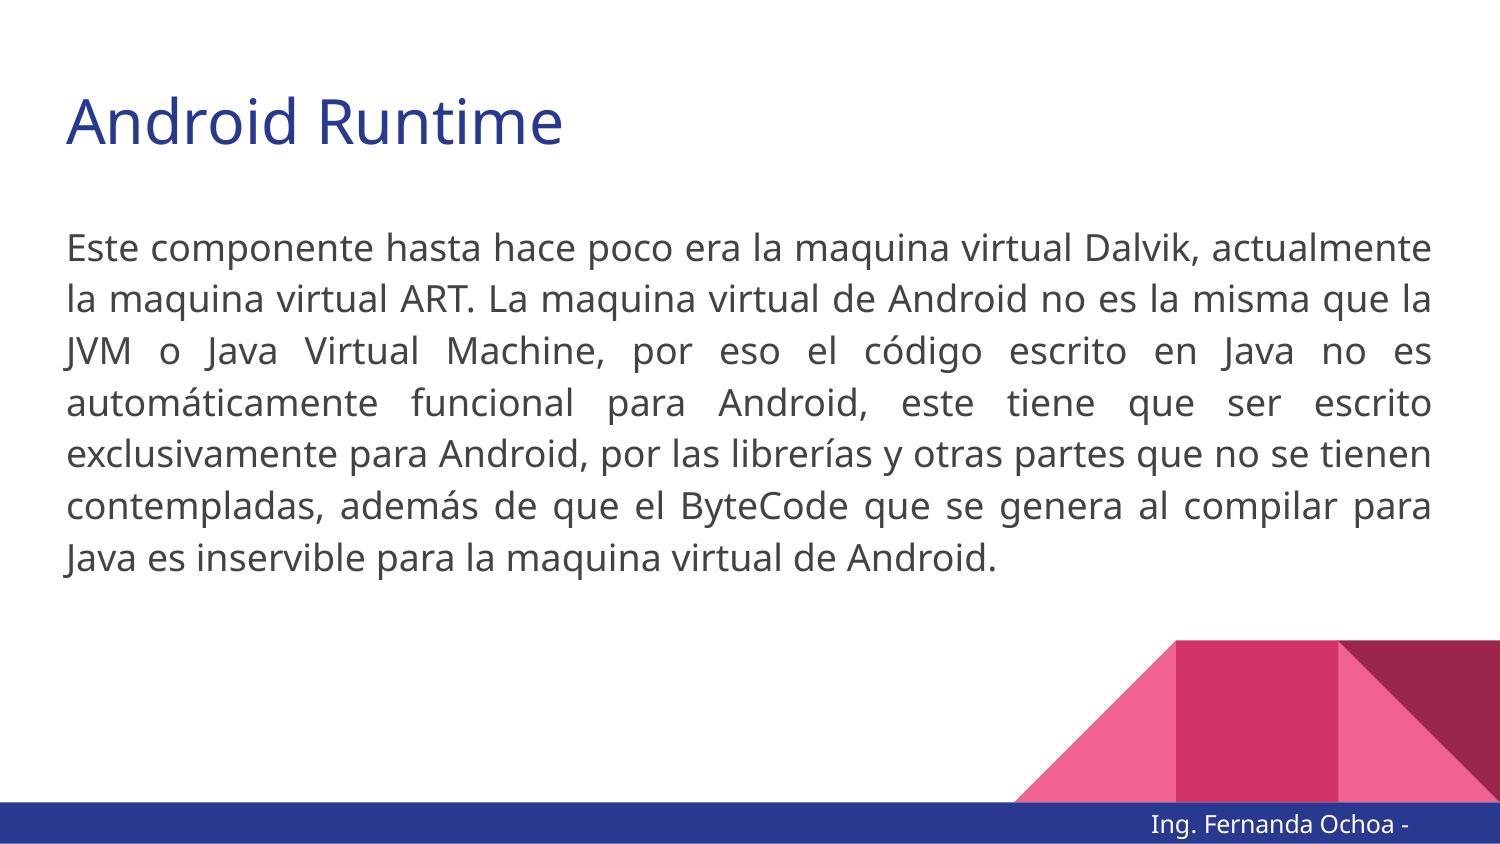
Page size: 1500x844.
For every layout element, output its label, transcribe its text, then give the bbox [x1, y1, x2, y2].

title Android Runtime [51, 67, 1449, 167]
list Este componente hasta hace poco era la maquina virtual Dalvik, actualmente la maquina virtual ART. La maquina virtual de Android no es la misma que la JVM o Java Virtual Machine, por eso el código escrito en Java no es automáticamente funcional para Android, este tiene que ser escrito exclusivamente para Android, por las librerías y otras partes que no se tienen contempladas, además de que el ByteCode que se genera al compilar para Java es inservible para la maquina virtual de Android. [51, 201, 1449, 750]
text_box Ing. Fernanda Ochoa - @imonsh [1148, 808, 1500, 844]
